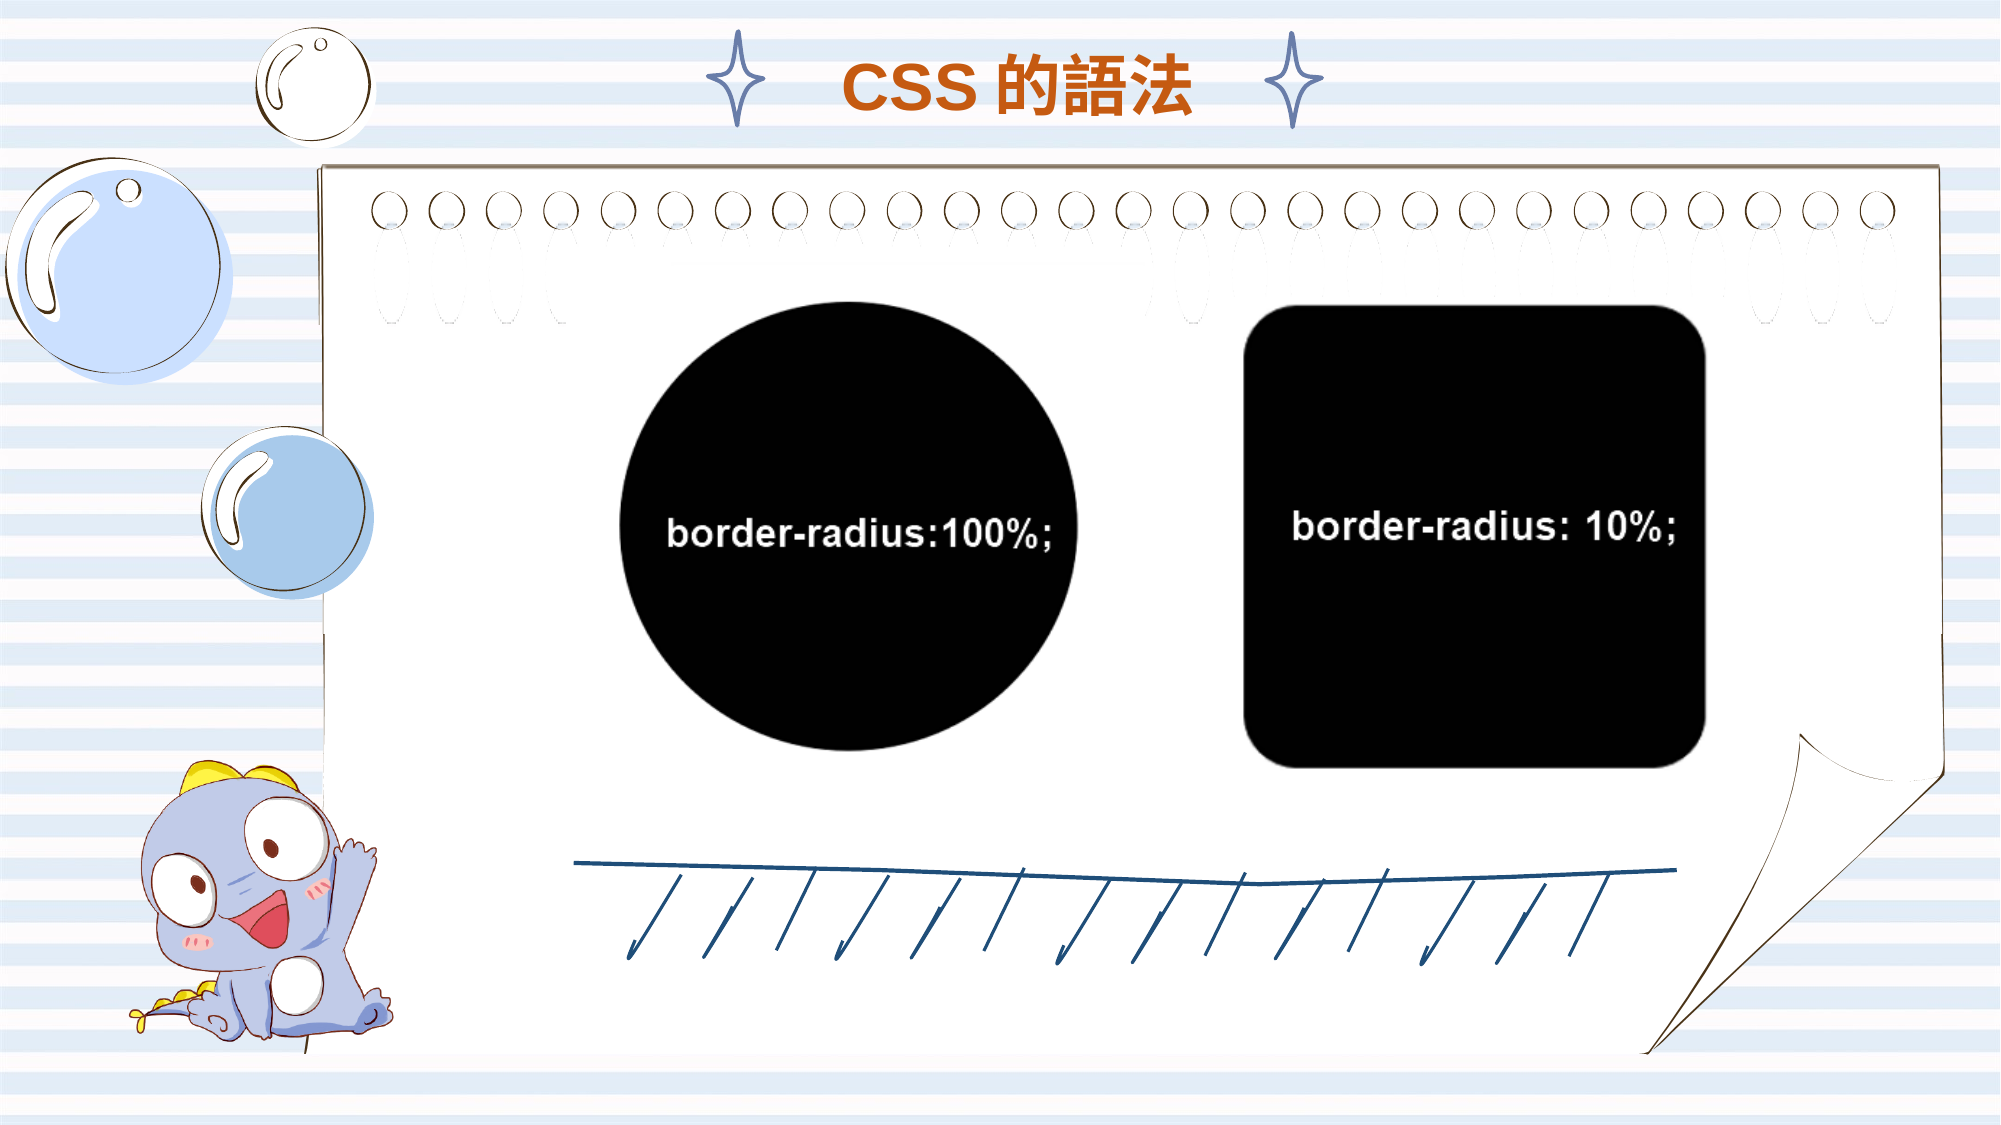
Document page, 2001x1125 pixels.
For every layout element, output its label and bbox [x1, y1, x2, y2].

text_box [573, 862, 1677, 965]
picture [0, 0, 2001, 1125]
text_box [2, 8, 1945, 1055]
